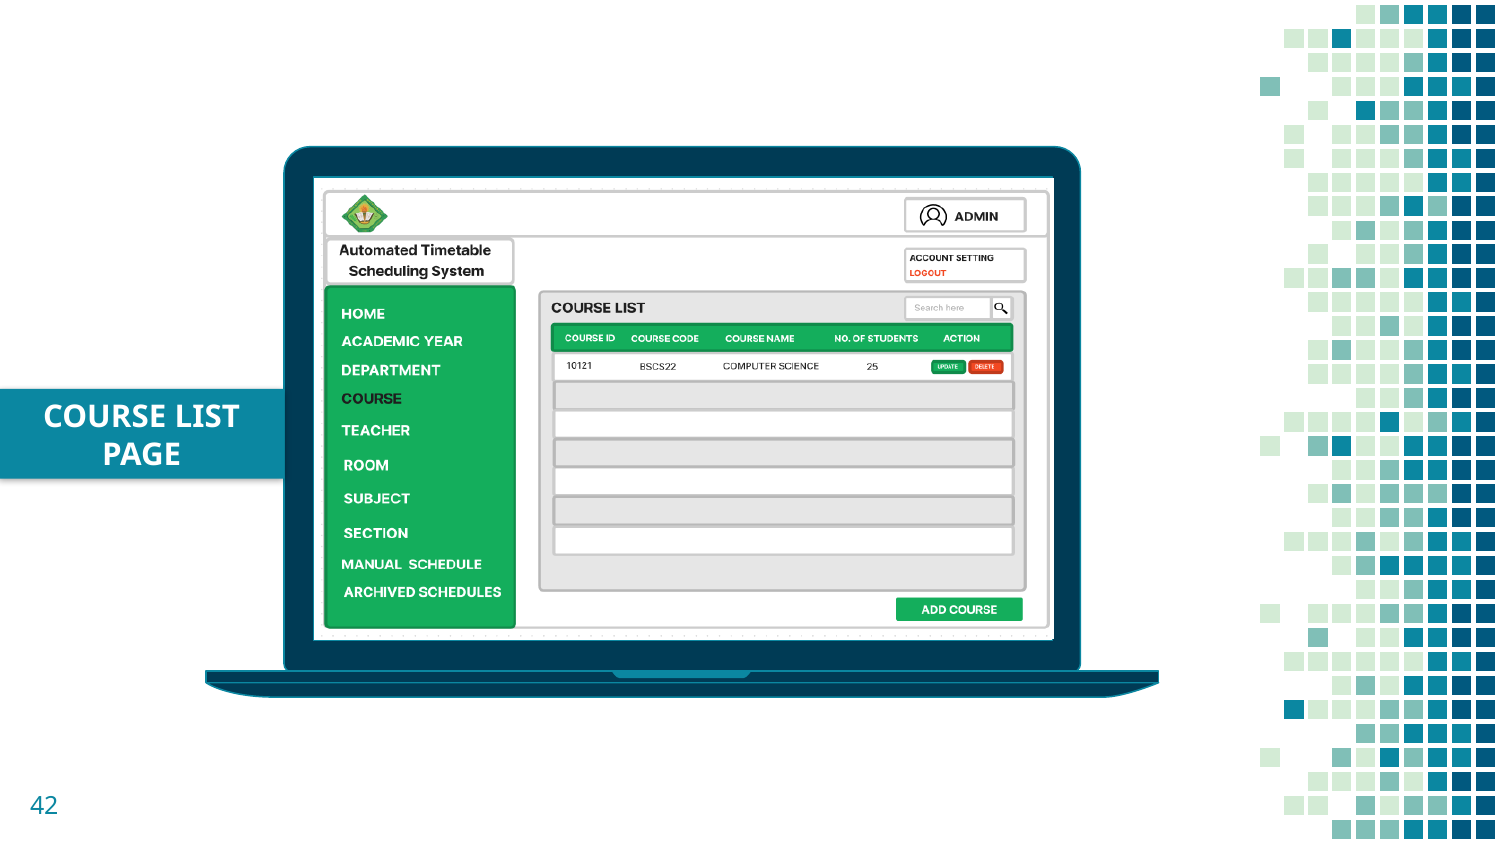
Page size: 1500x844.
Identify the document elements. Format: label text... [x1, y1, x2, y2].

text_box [205, 146, 1159, 698]
slide_number 42 [15, 774, 105, 839]
text_box COURSE LIST PAGE [0, 386, 200, 482]
picture [314, 178, 1053, 639]
